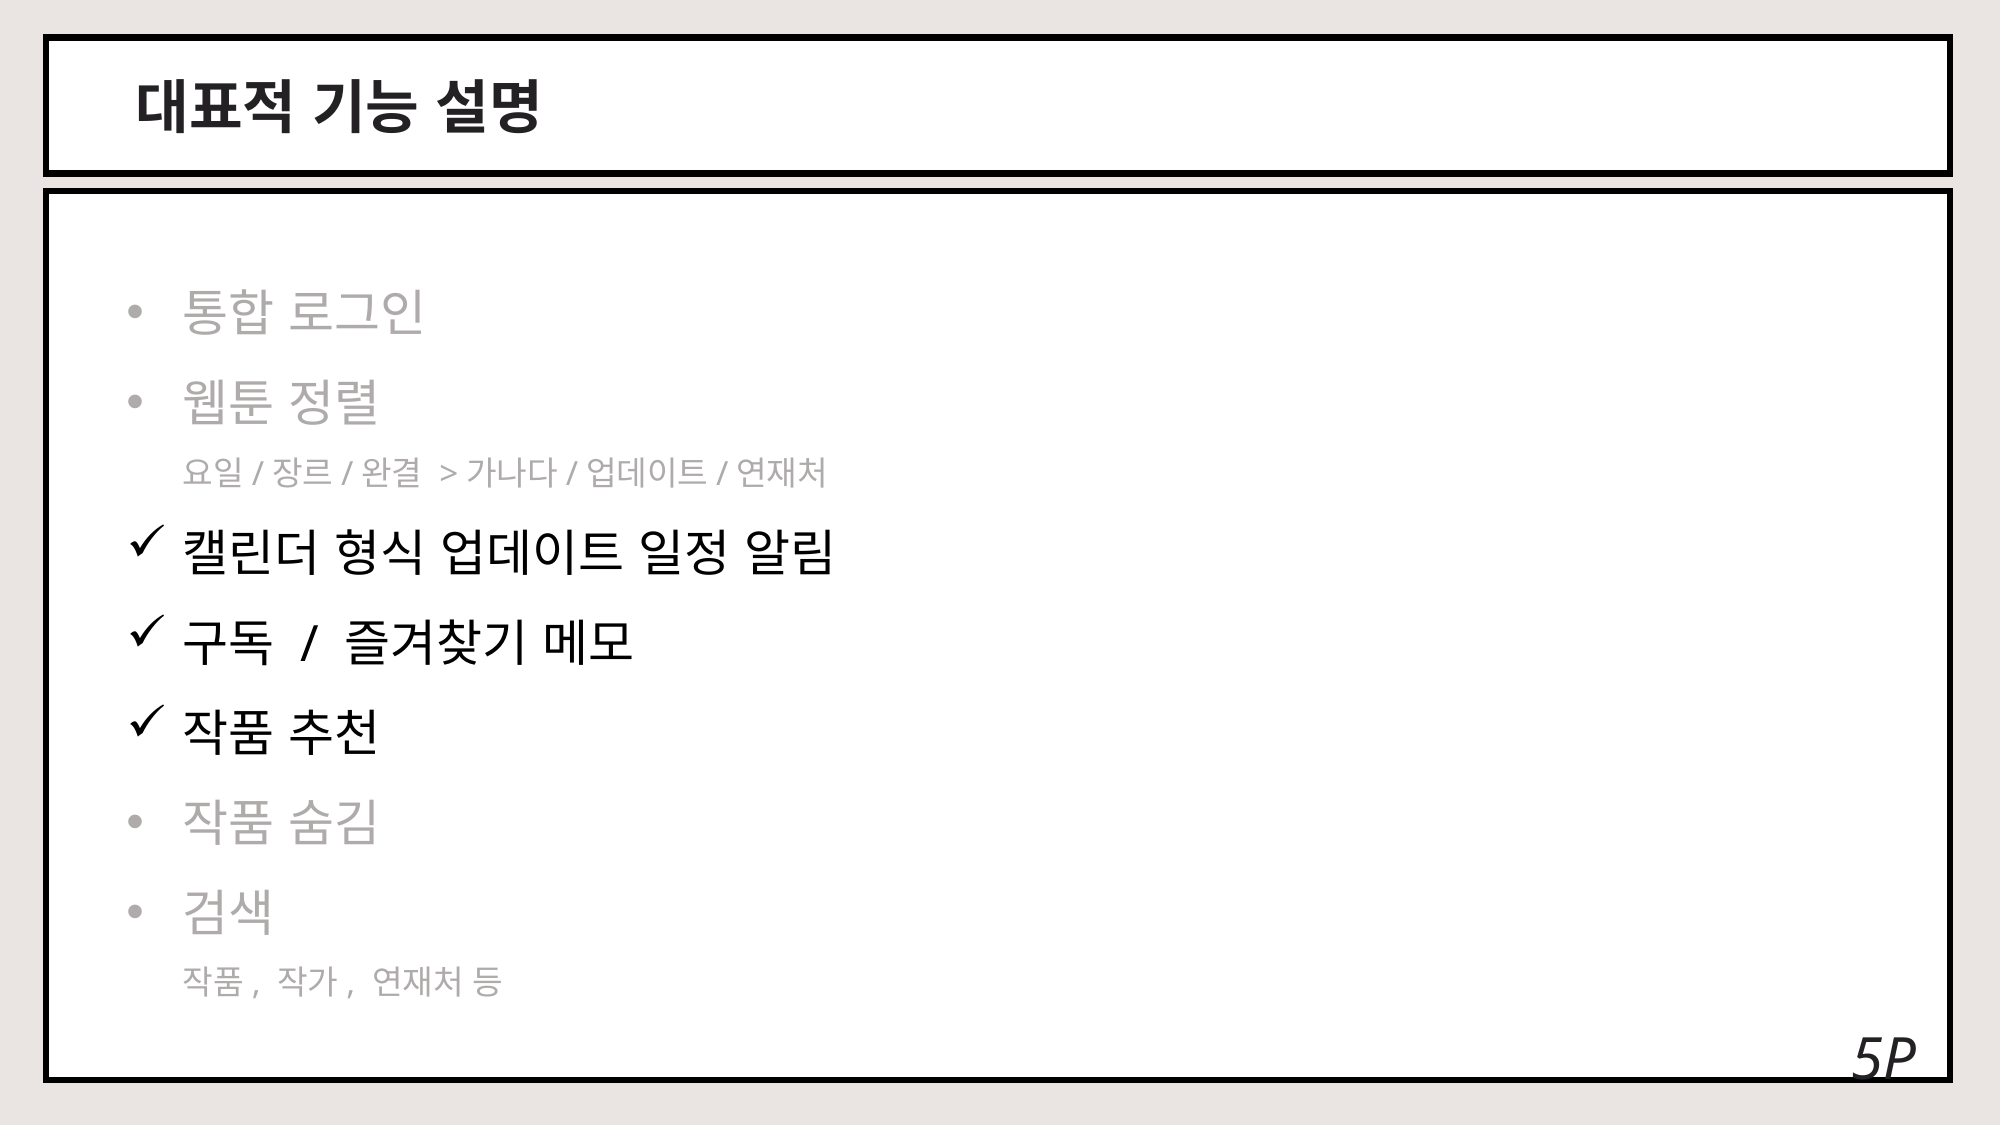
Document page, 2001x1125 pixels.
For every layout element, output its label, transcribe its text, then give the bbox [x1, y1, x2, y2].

text_box [45, 190, 1951, 1081]
text_box 통합 로그인 웹툰 정렬 요일/장르/완결 >가나다/업데이트/연재처 캘린더 형식 업데이트 일정 알림 구독 / 즐겨찾기 메모 작품 추천 작품 숨김 검색 작품, 작가, 연재처 등 [111, 244, 1000, 1009]
text_box 5P [1799, 1013, 1967, 1125]
text_box 대표적 기능 설명 [45, 36, 1951, 175]
